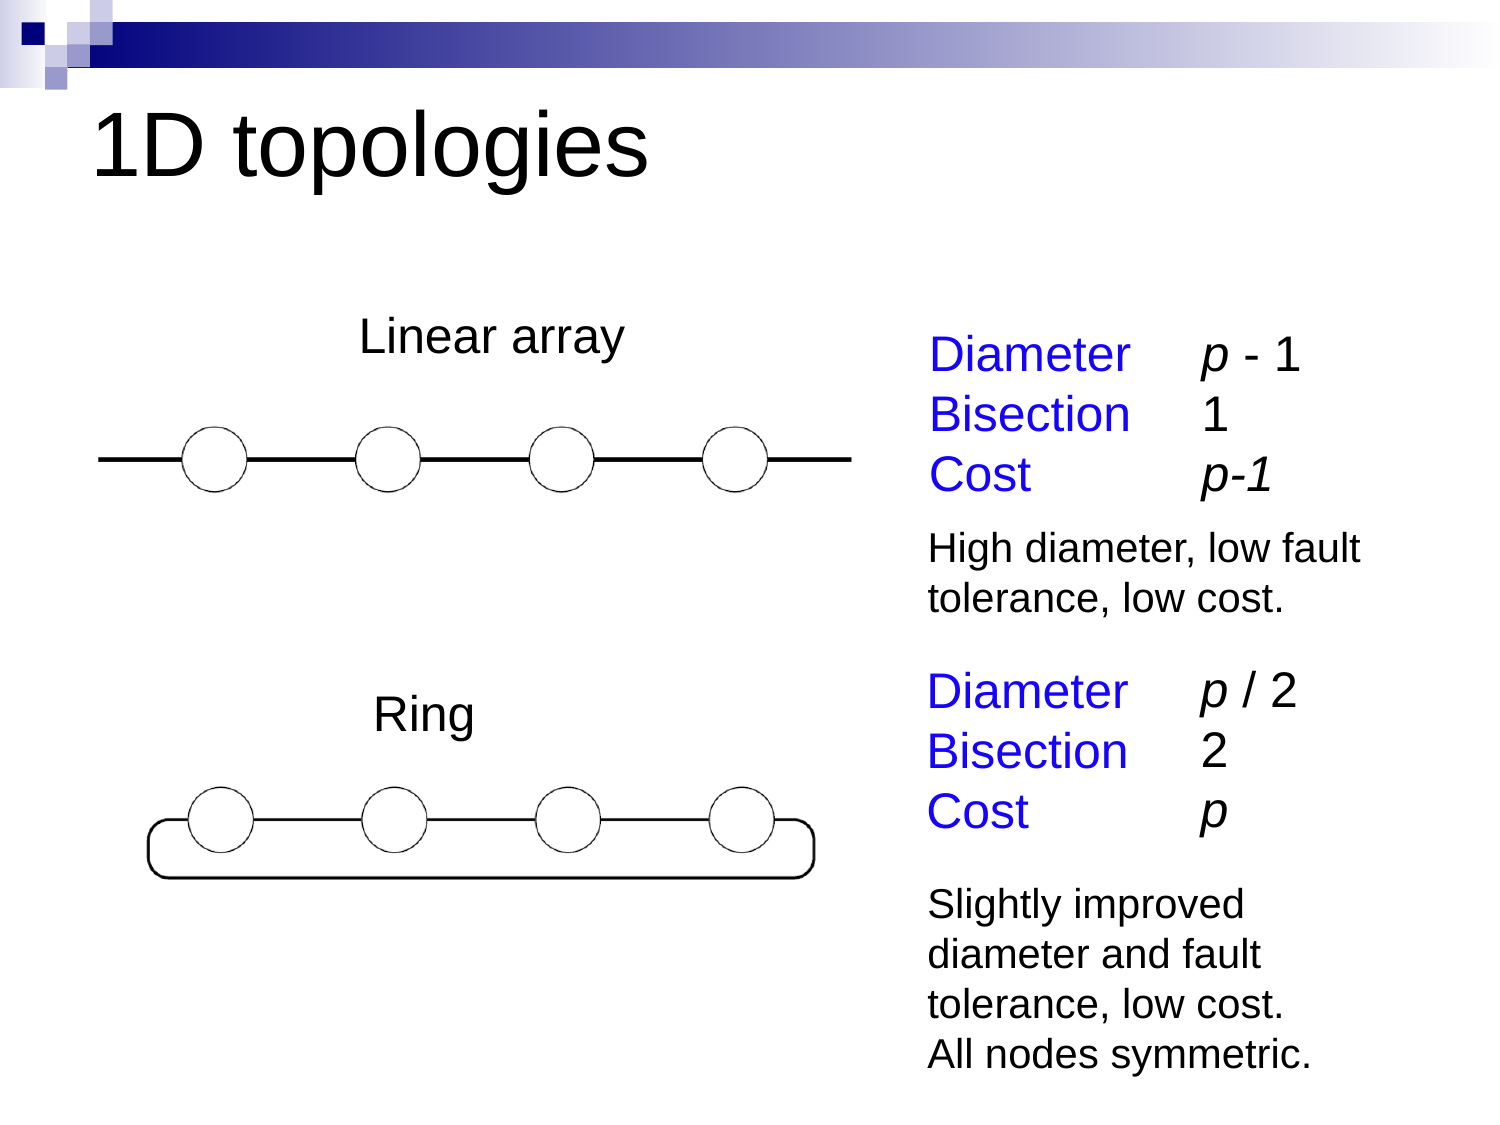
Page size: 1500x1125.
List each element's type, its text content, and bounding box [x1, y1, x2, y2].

title 1D topologies [75, 75, 1425, 205]
text_box High diameter, low fault tolerance, low cost. [912, 512, 1413, 628]
text_box Linear array [343, 295, 736, 359]
text_box Ring [358, 673, 750, 729]
text_box Slightly improved diameter and fault tolerance, low cost. All nodes symmetric. [912, 869, 1366, 1084]
picture [111, 730, 853, 927]
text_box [912, 313, 1366, 511]
picture [39, 360, 894, 552]
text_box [909, 649, 1314, 849]
